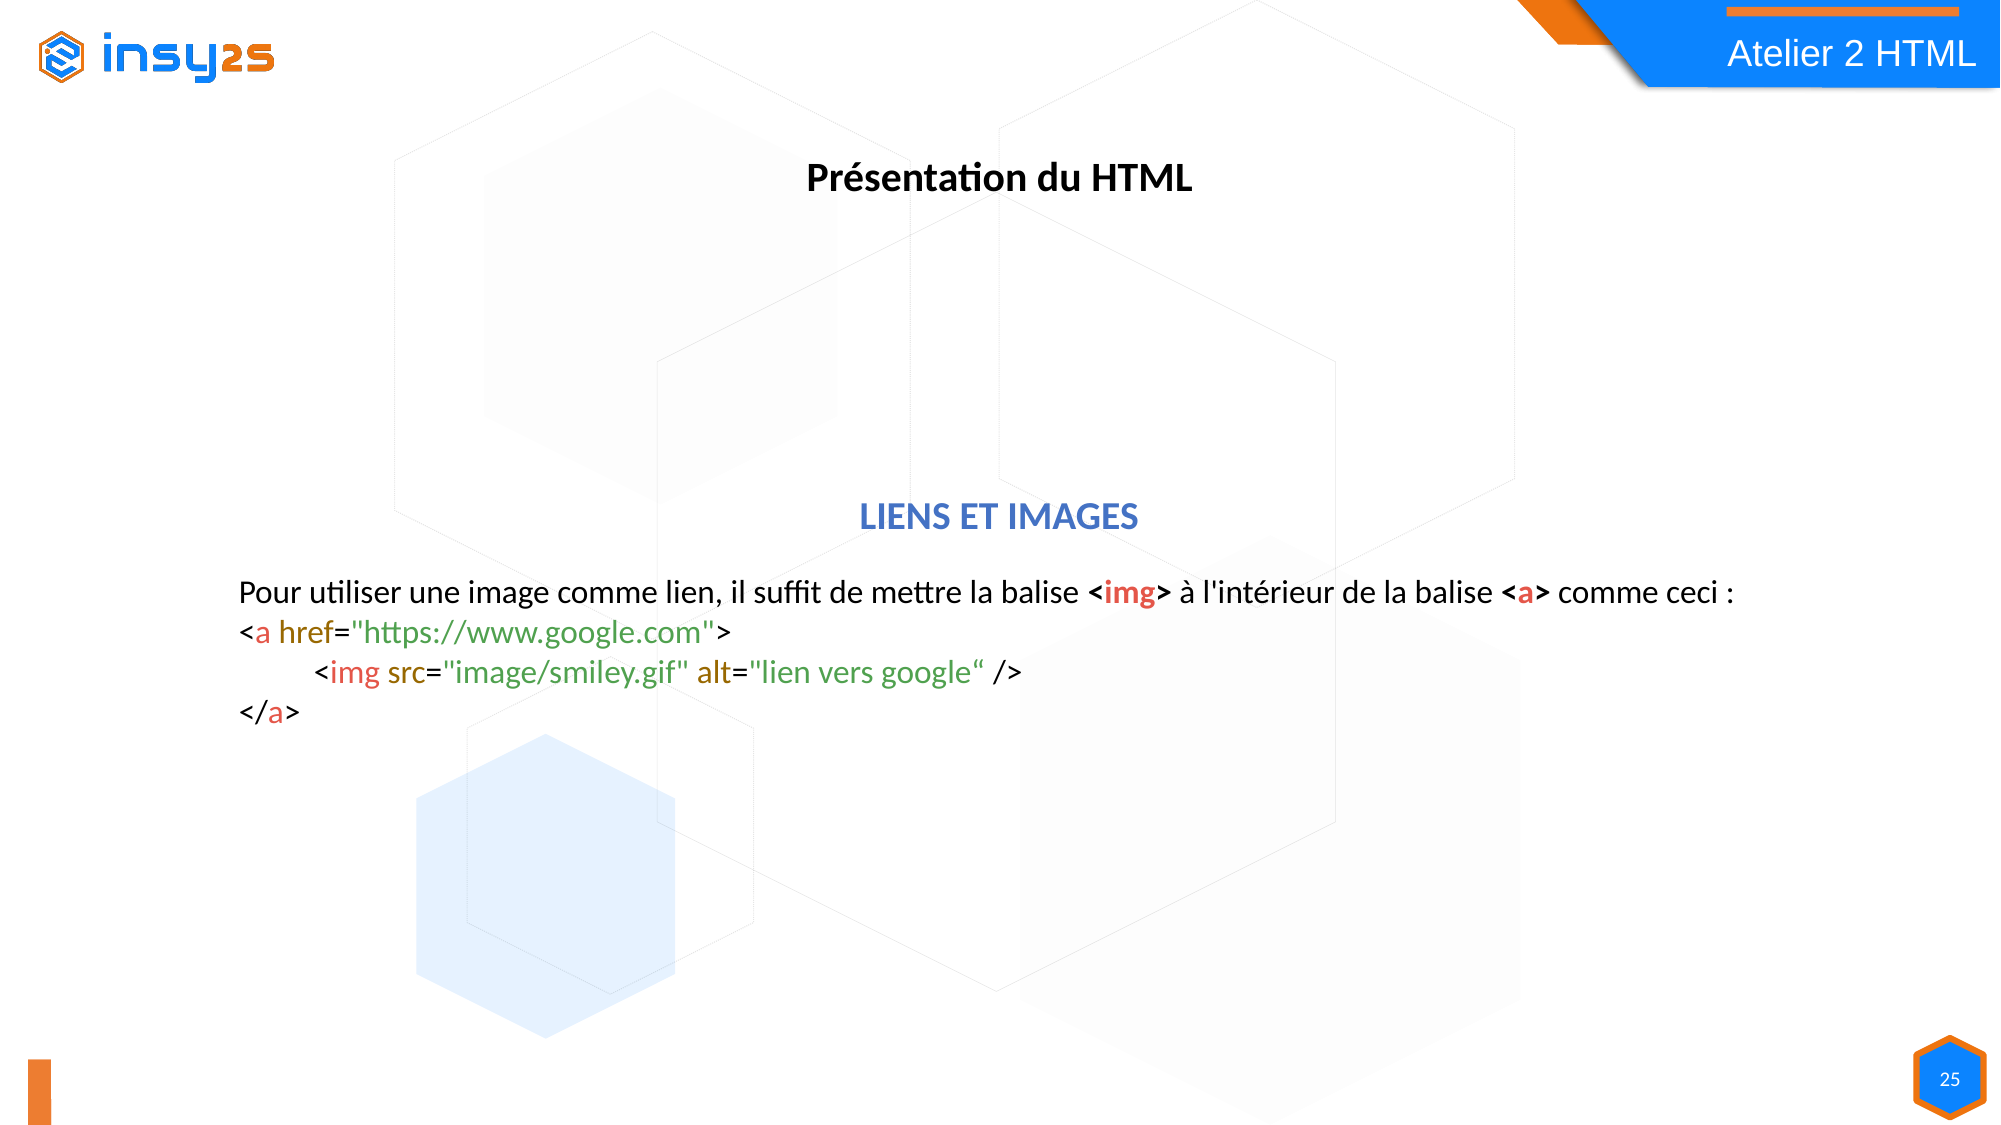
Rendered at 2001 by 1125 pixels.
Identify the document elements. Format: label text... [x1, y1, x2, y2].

text_box Présentation du HTML [499, 137, 1500, 207]
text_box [1514, 0, 2000, 88]
picture [39, 31, 274, 84]
text_box Pour utiliser une image comme lien, il suffit de mettre la balise <img> à l'intérieur de la balise <a> comme ceci : <a href="https://www.google.com"> <img src="image/smiley.gif" alt="lien vers google“ /> </a> [223, 562, 1775, 738]
text_box LIENS ET IMAGES [174, 477, 1825, 546]
slide_number 25 [1916, 1053, 1984, 1104]
